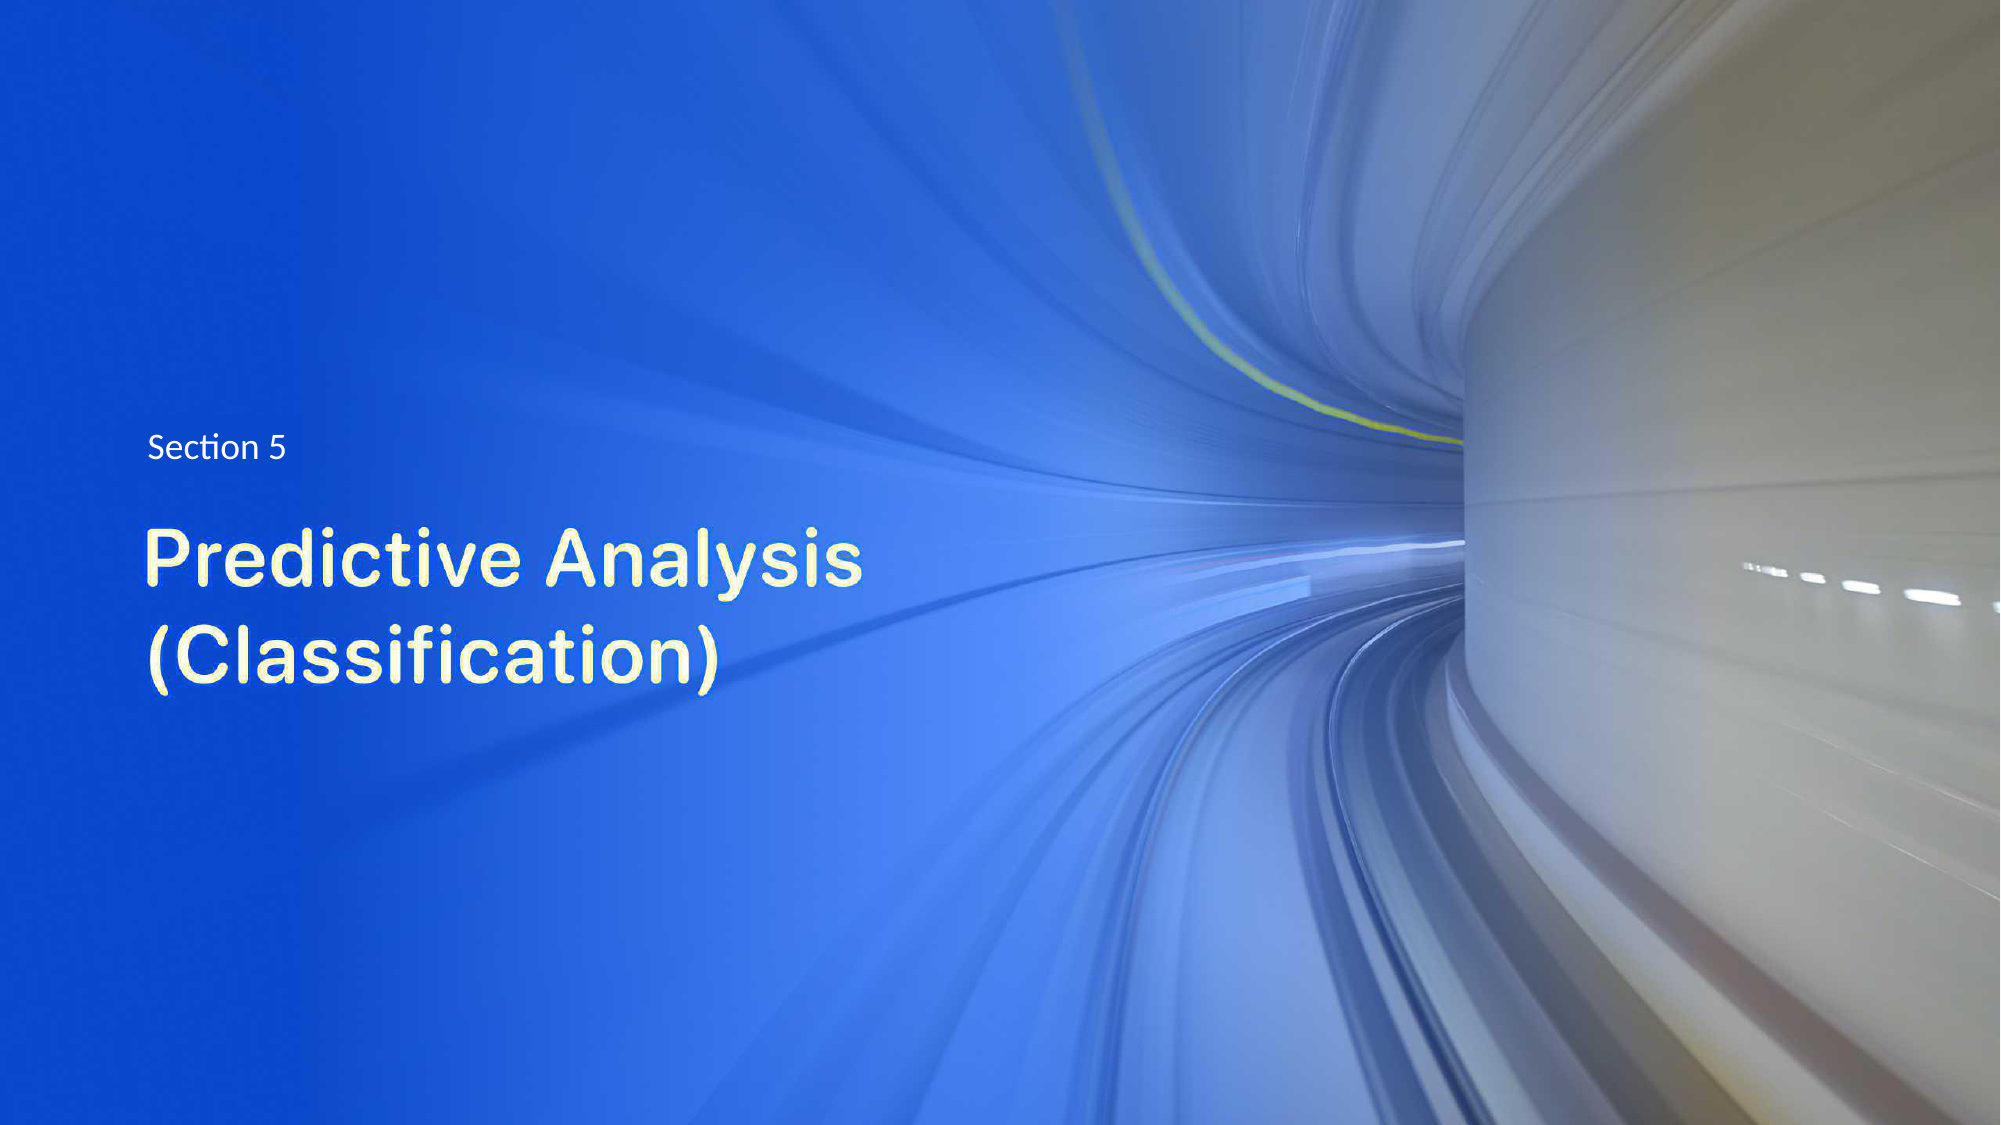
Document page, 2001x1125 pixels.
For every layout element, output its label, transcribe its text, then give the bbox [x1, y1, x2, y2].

picture [0, 0, 2001, 1125]
text_box Section 5 [132, 414, 303, 475]
